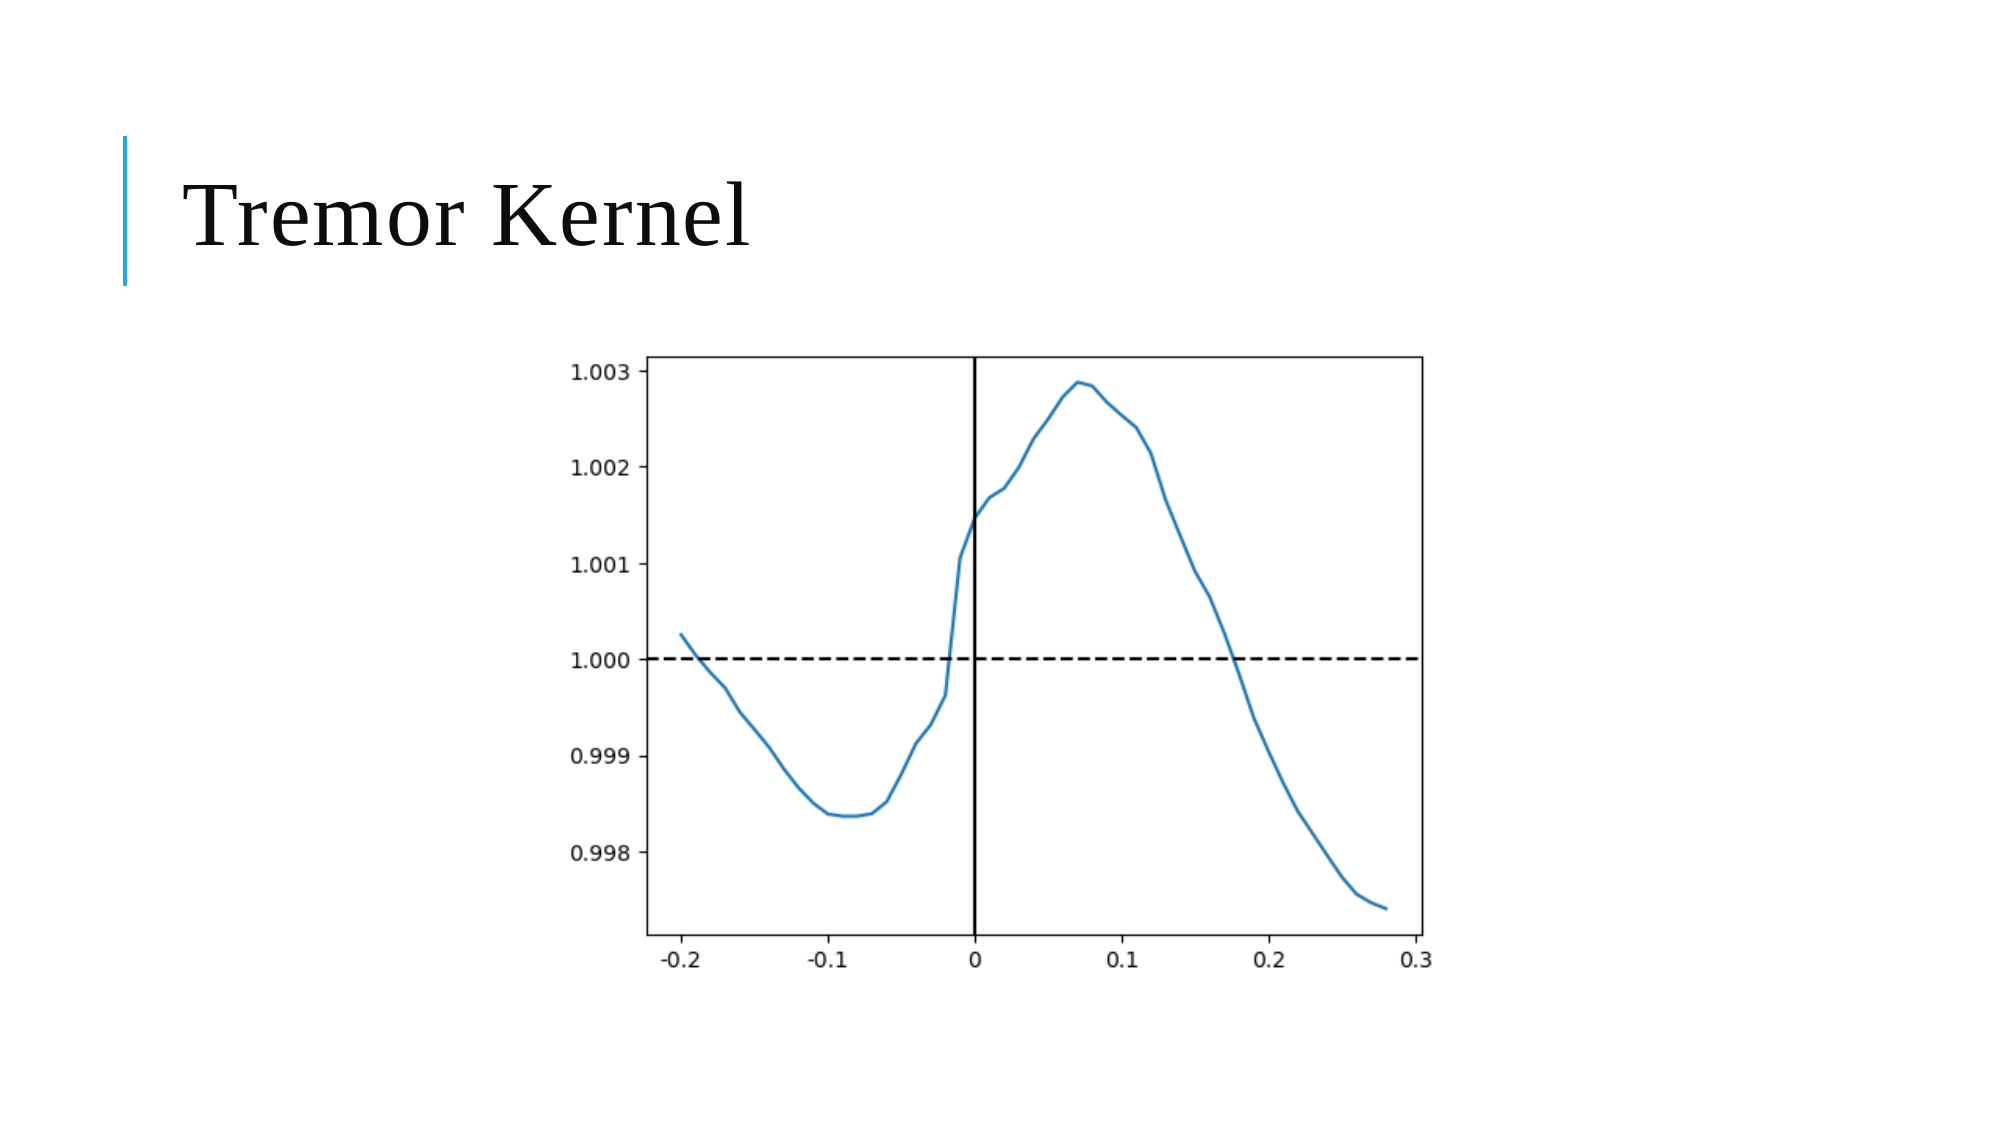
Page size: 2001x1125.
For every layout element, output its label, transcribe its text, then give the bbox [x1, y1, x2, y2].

picture [552, 341, 1447, 988]
title Tremor Kernel [168, 96, 1763, 342]
